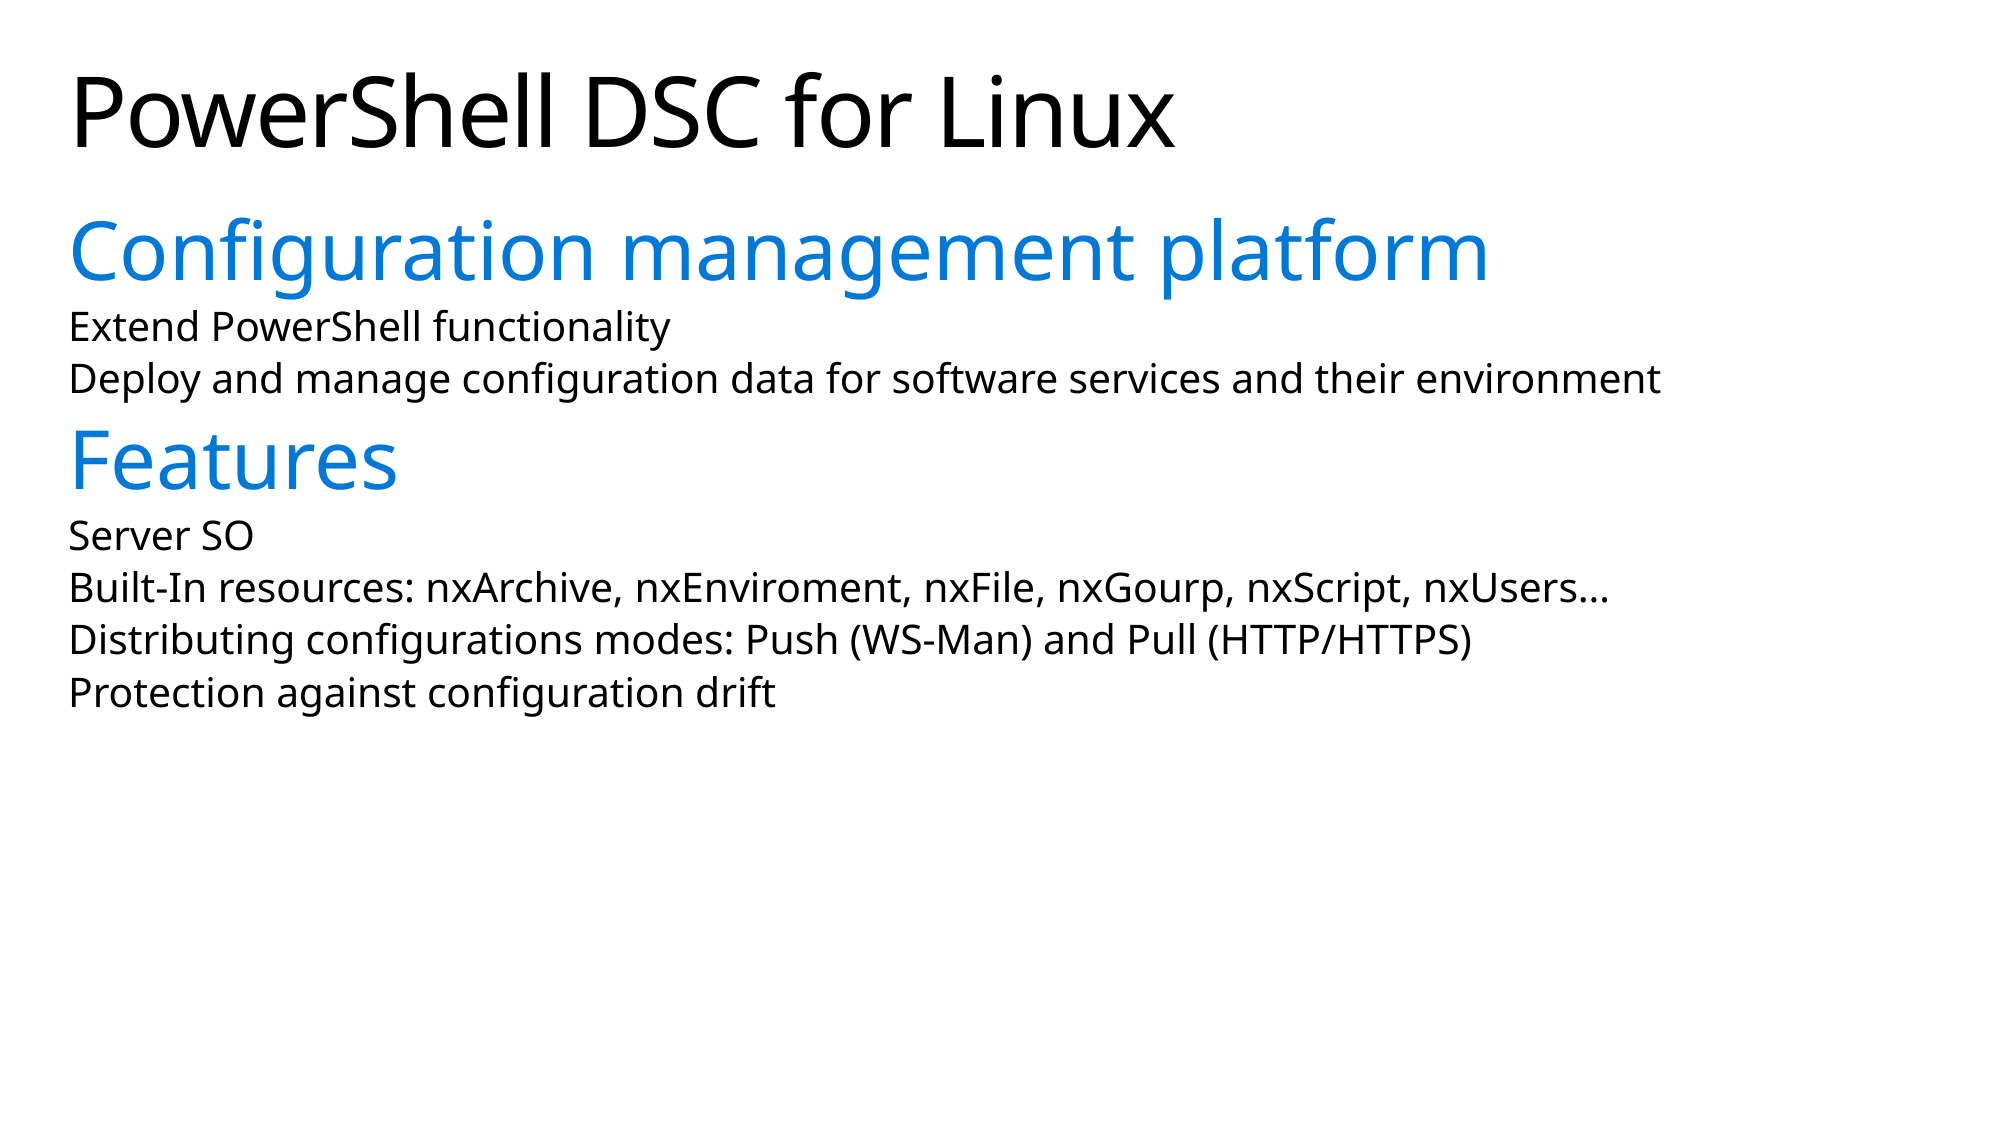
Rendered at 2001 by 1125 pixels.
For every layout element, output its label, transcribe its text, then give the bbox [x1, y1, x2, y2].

list Configuration management platform Extend PowerShell functionality Deploy and manage configuration data for software services and their environment Features Server SO Built-In resources: nxArchive, nxEnviroment, nxFile, nxGourp, nxScript, nxUsers… Distributing configurations modes: Push (WS-Man) and Pull (HTTP/HTTPS) Protection against configuration drift [44, 195, 1956, 804]
title PowerShell DSC for Linux [44, 47, 1957, 196]
